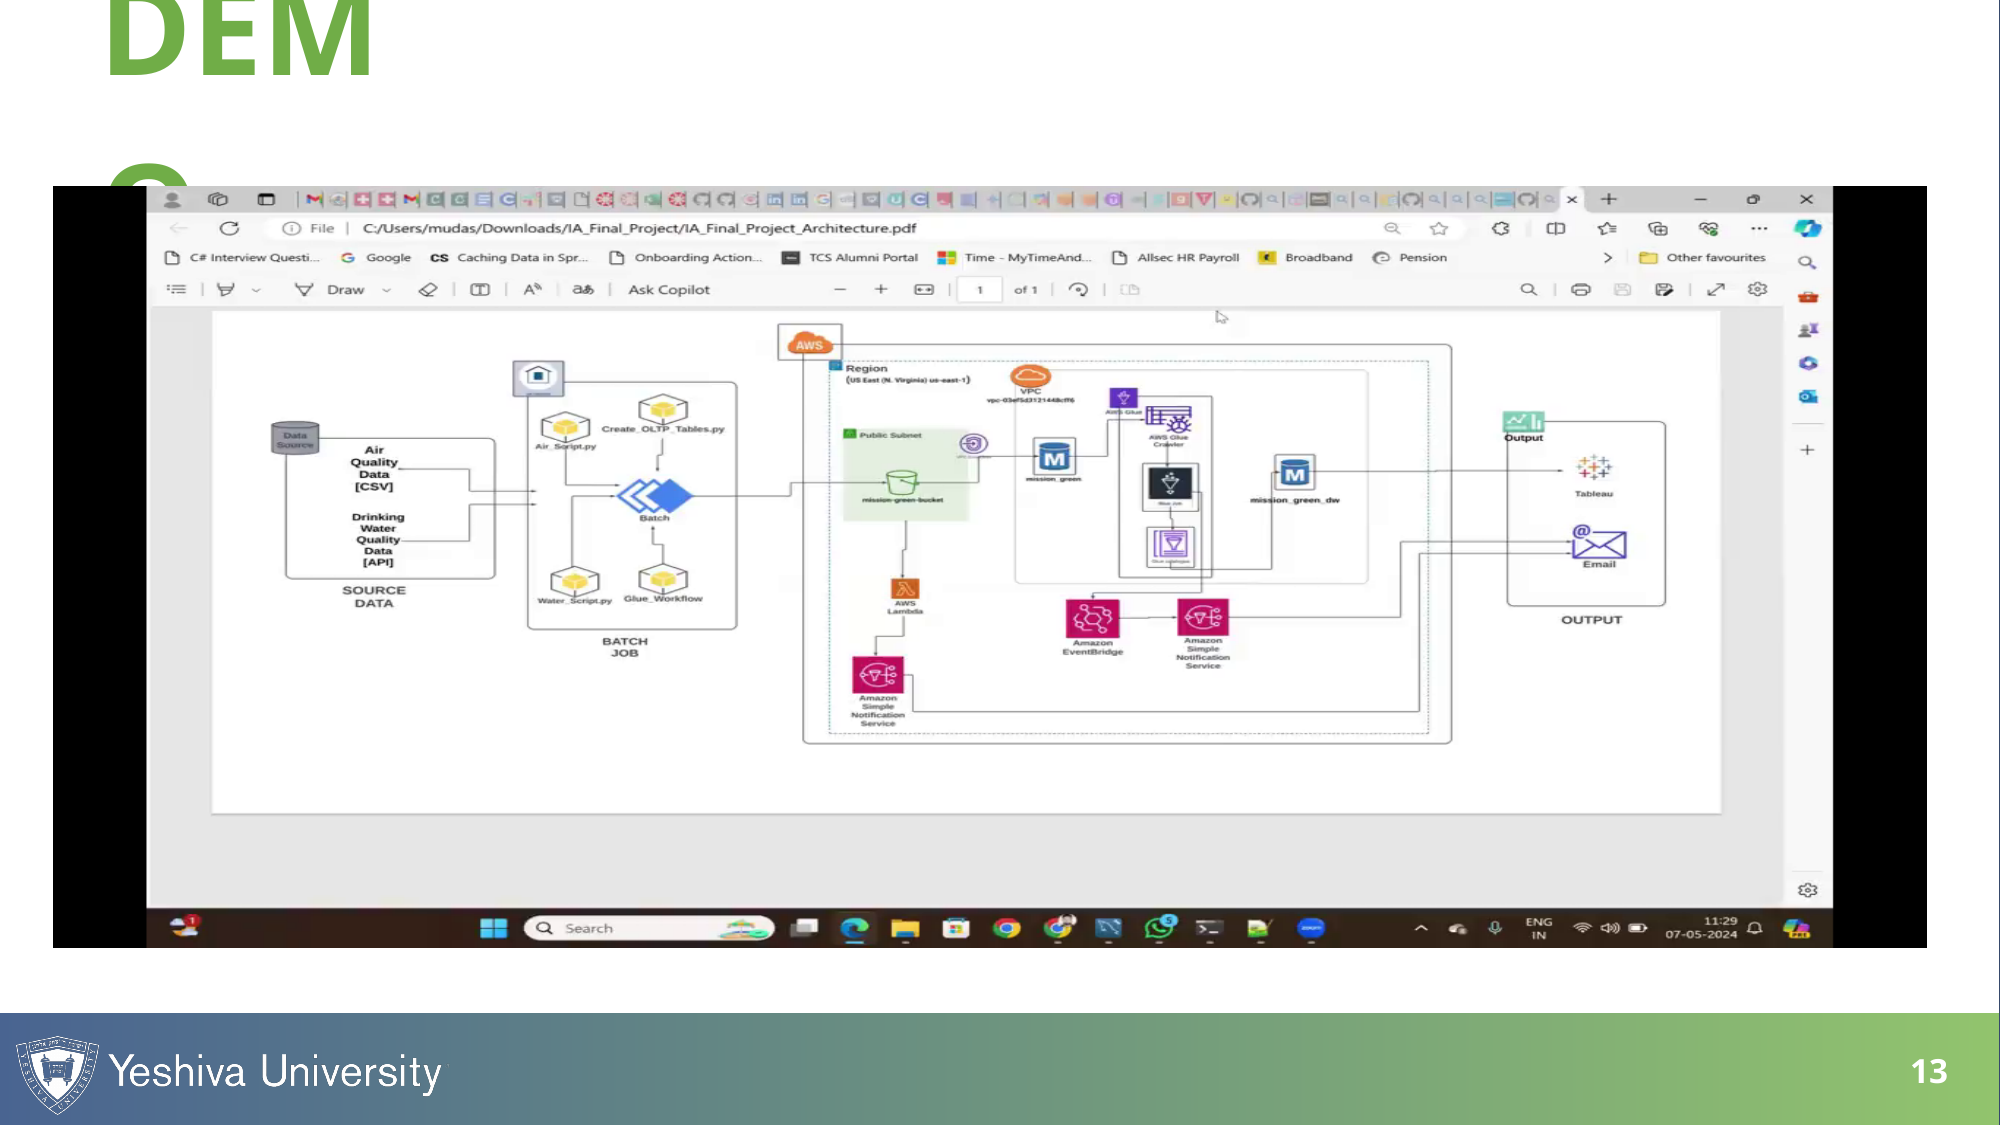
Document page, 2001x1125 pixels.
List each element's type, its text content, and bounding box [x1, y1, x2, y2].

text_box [52, 185, 1928, 949]
text_box DEMO [84, 42, 490, 158]
